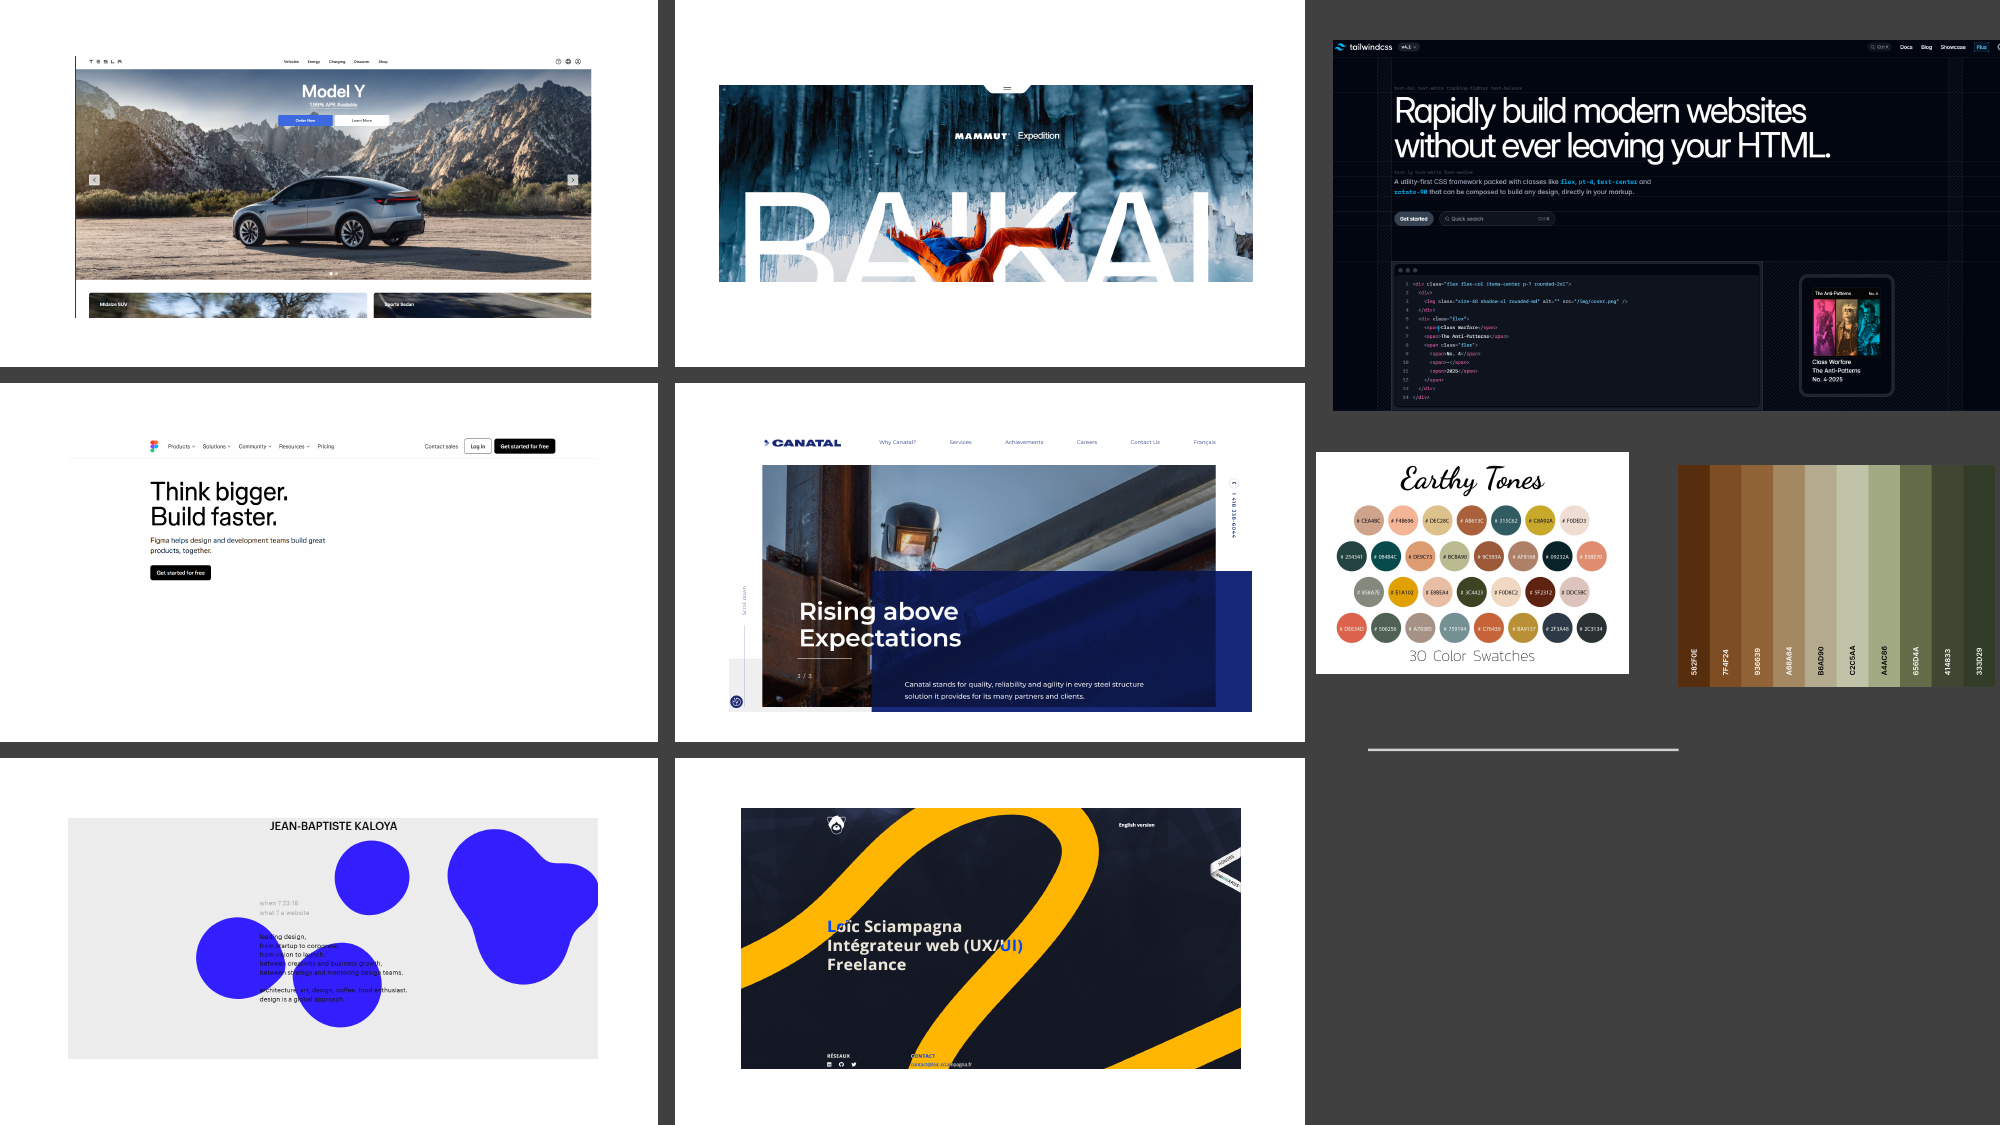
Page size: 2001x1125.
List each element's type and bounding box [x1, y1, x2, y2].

picture [718, 85, 1253, 283]
picture [1677, 464, 1995, 687]
picture [729, 433, 1252, 713]
picture [67, 818, 599, 1059]
picture [1332, 40, 2000, 412]
picture [740, 808, 1241, 1069]
picture [1315, 452, 1629, 675]
text_box [1303, 0, 2000, 1125]
picture [74, 56, 592, 318]
picture [68, 433, 599, 693]
